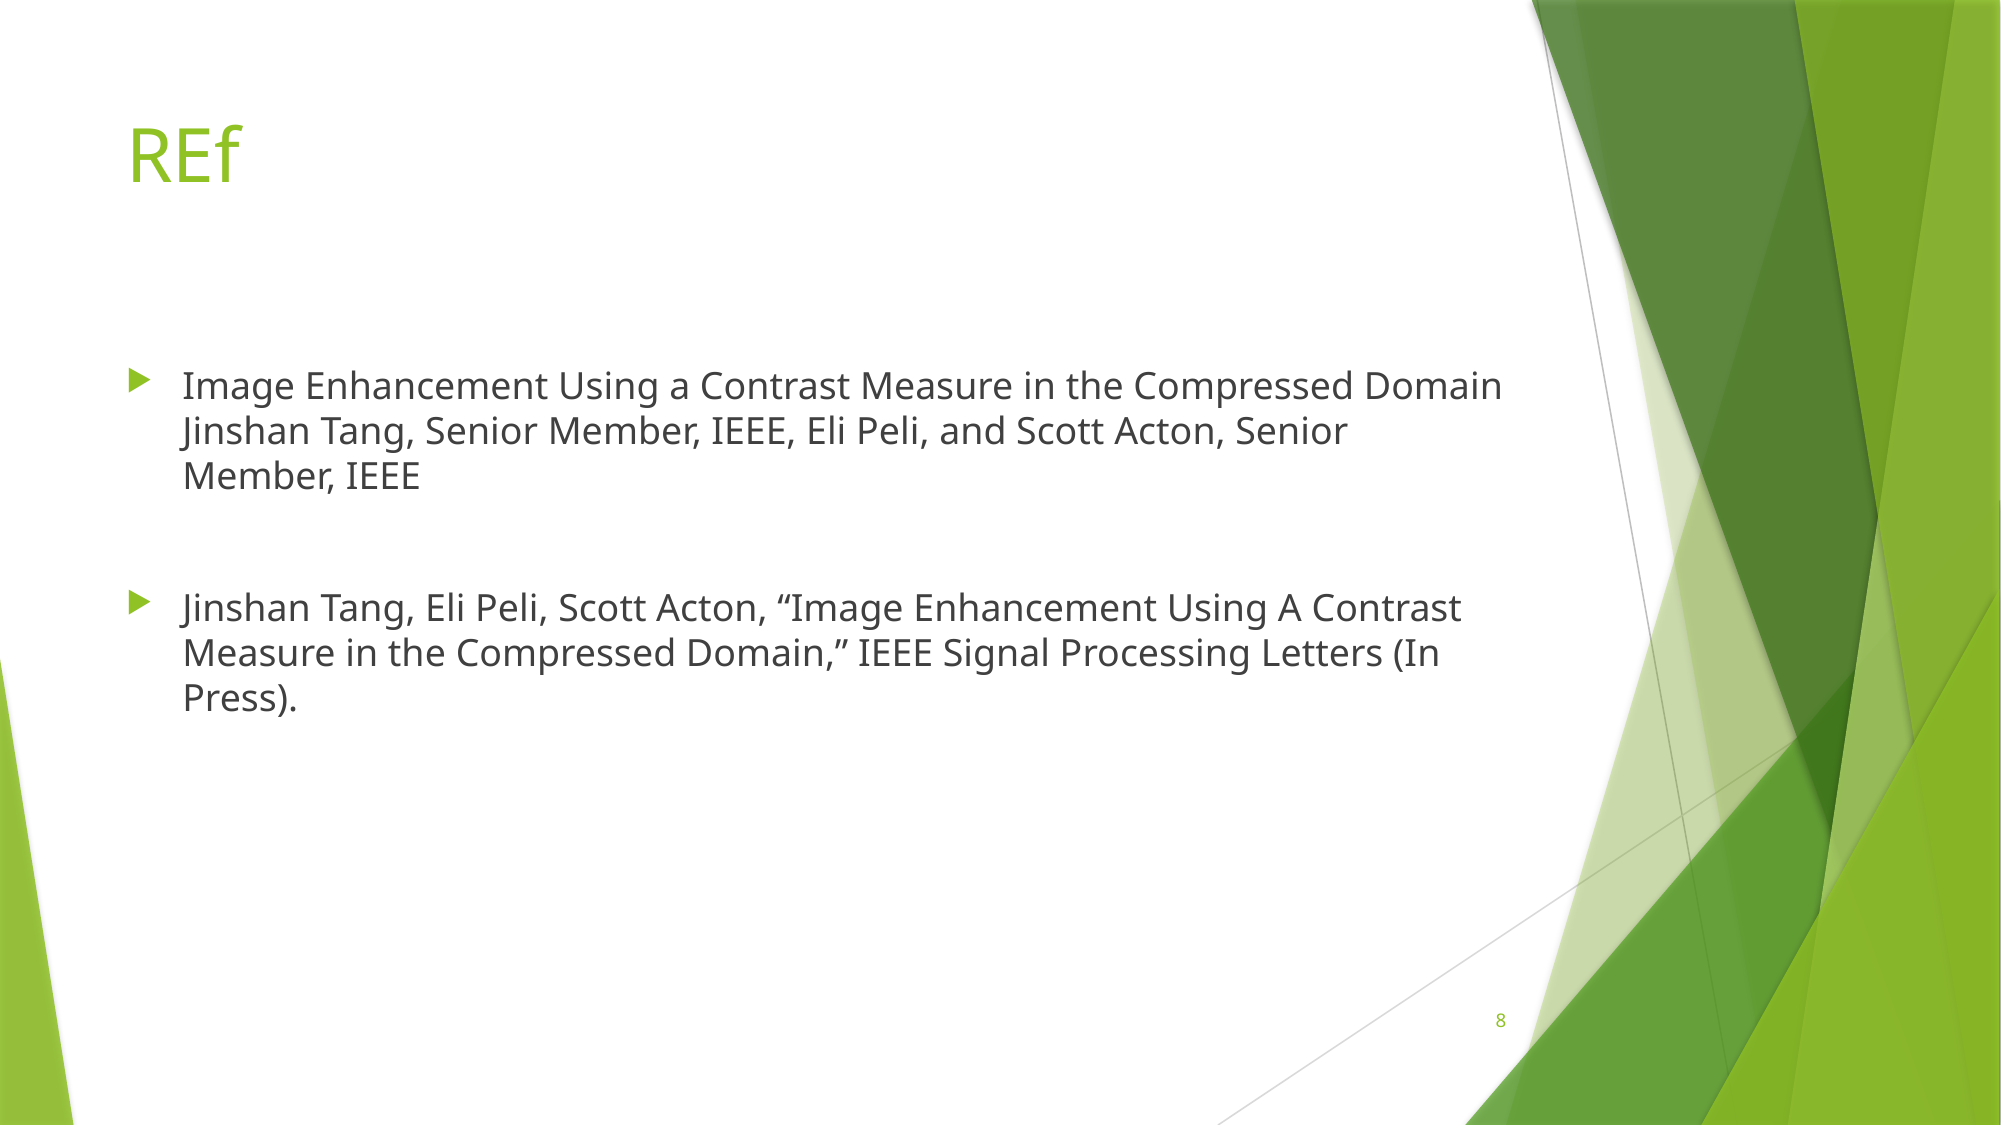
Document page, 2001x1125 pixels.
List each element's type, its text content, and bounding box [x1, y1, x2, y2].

title REf [111, 99, 1522, 317]
slide_number 8 [1409, 991, 1522, 1051]
list Image Enhancement Using a Contrast Measure in the Compressed Domain Jinshan Tang, Senior Member, IEEE, Eli Peli, and Scott Acton, Senior Member, IEEE Jinshan Tang, Eli Peli, Scott Acton, “Image Enhancement Using A Contrast Measure in the Compressed Domain,” IEEE Signal Processing Letters (In Press). [111, 354, 1522, 992]
